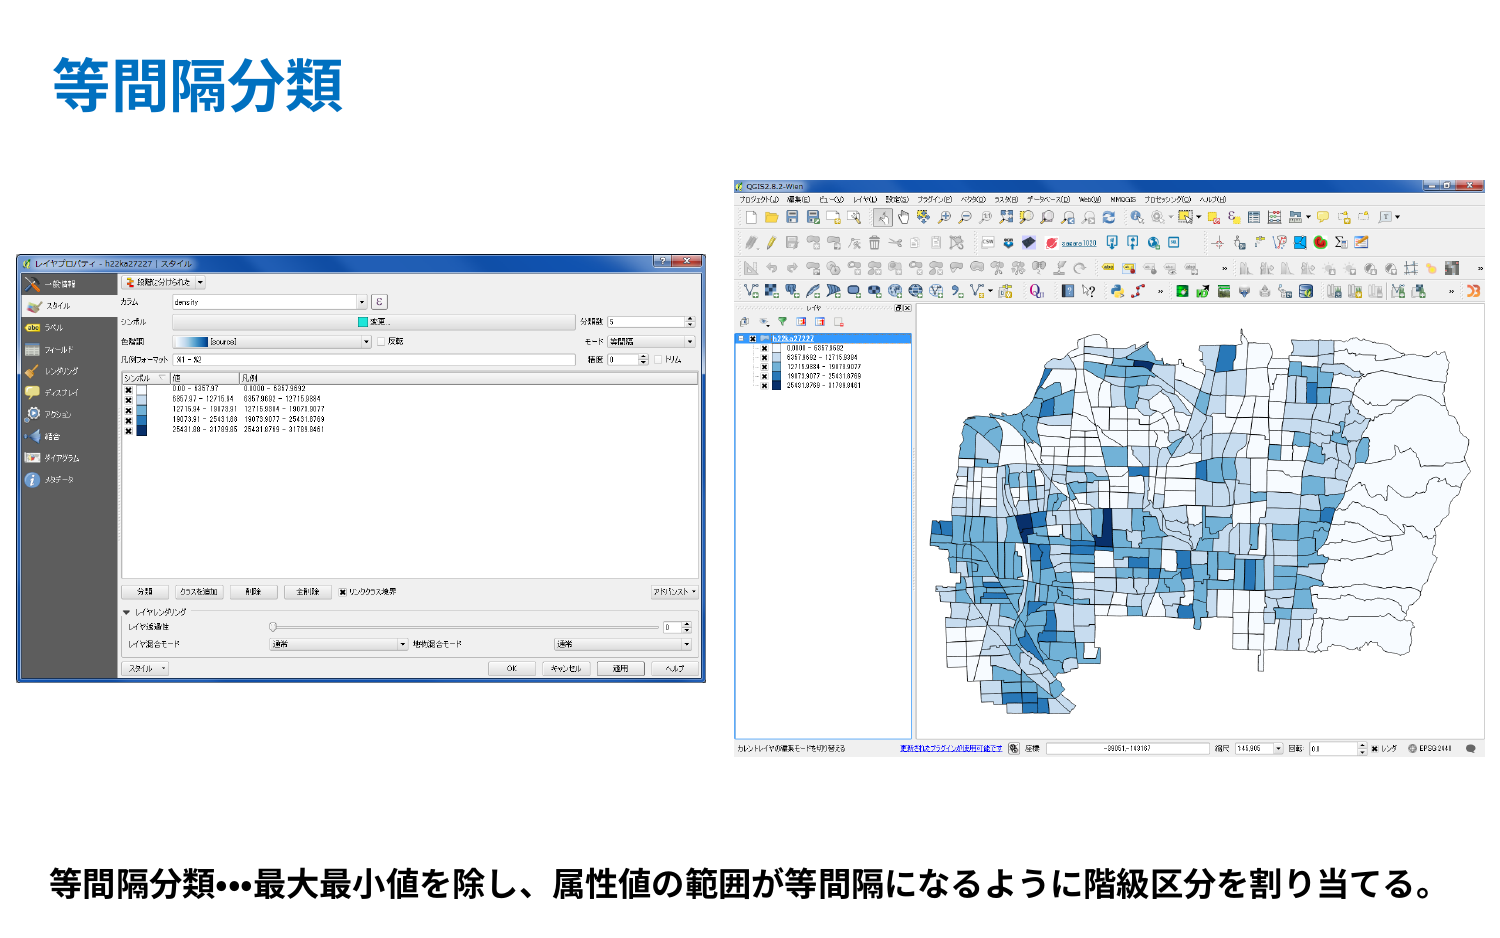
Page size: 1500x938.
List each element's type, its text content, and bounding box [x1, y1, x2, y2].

text_box 等間隔分類 [38, 41, 360, 127]
picture [734, 180, 1485, 758]
picture [16, 254, 706, 684]
text_box 等間隔分類・・・最大最小値を除し、属性値の範囲が等間隔になるように階級区分を割り当てる。 [34, 856, 1466, 911]
